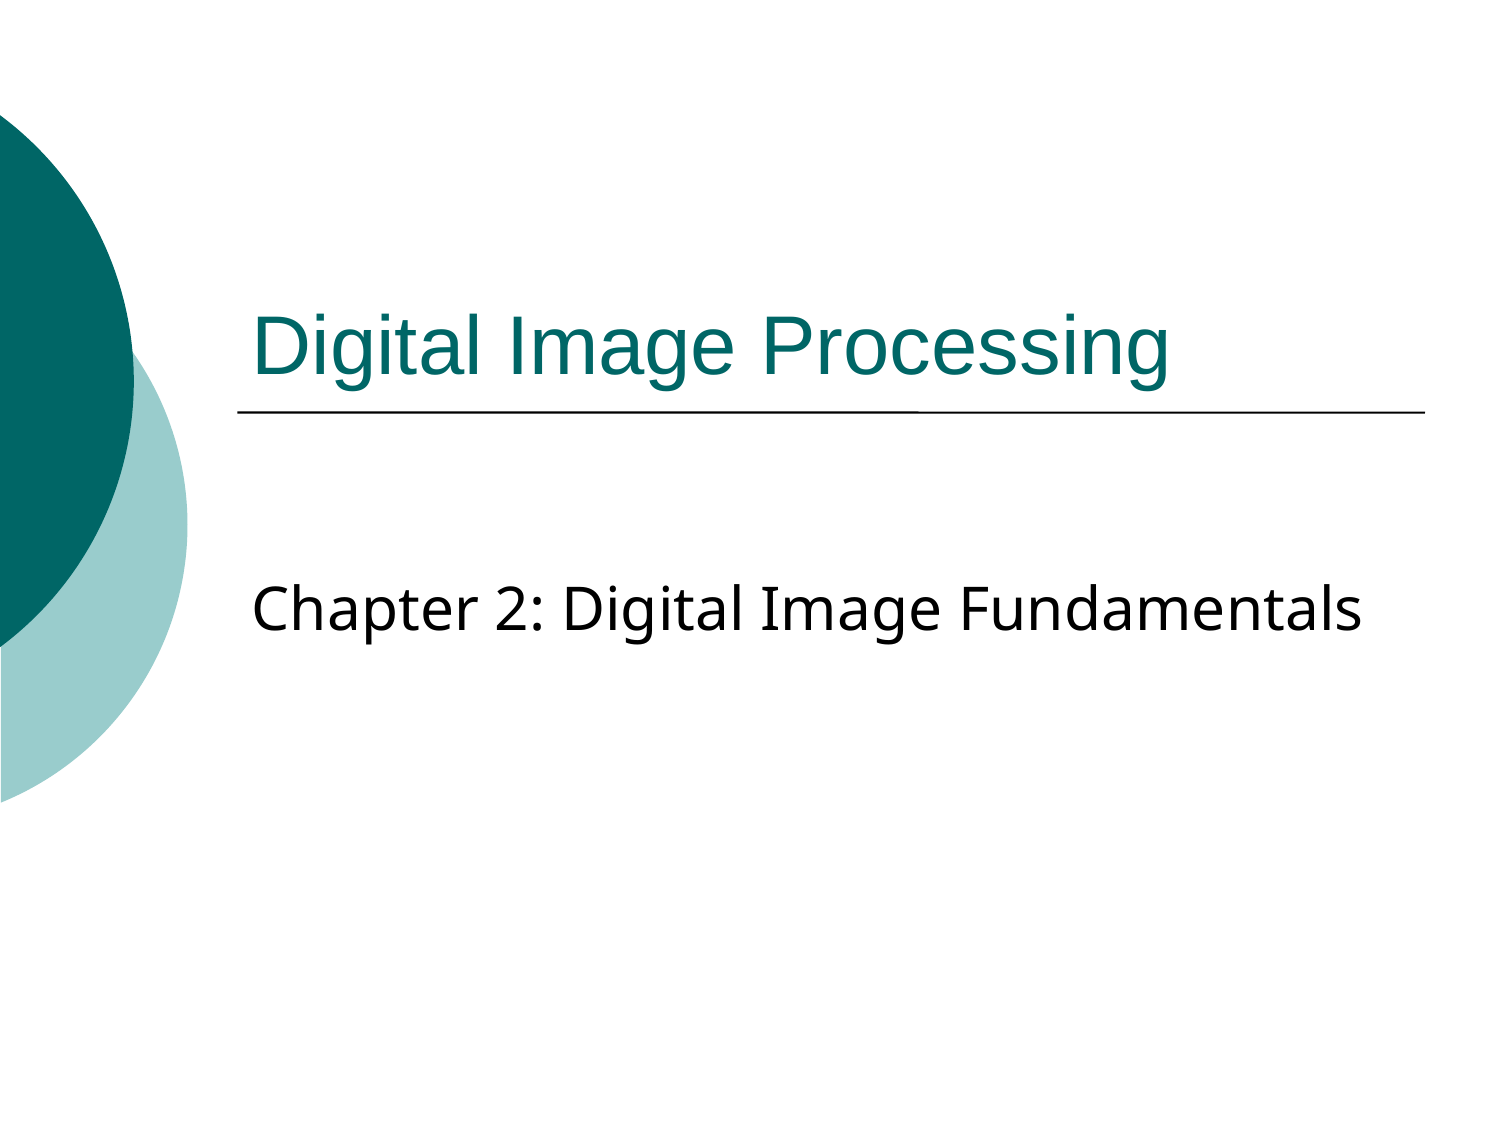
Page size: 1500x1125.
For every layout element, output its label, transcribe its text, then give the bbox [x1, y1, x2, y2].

title Digital Image Processing [236, 161, 1425, 399]
subtitle Chapter 2: Digital Image Fundamentals [236, 562, 1425, 850]
